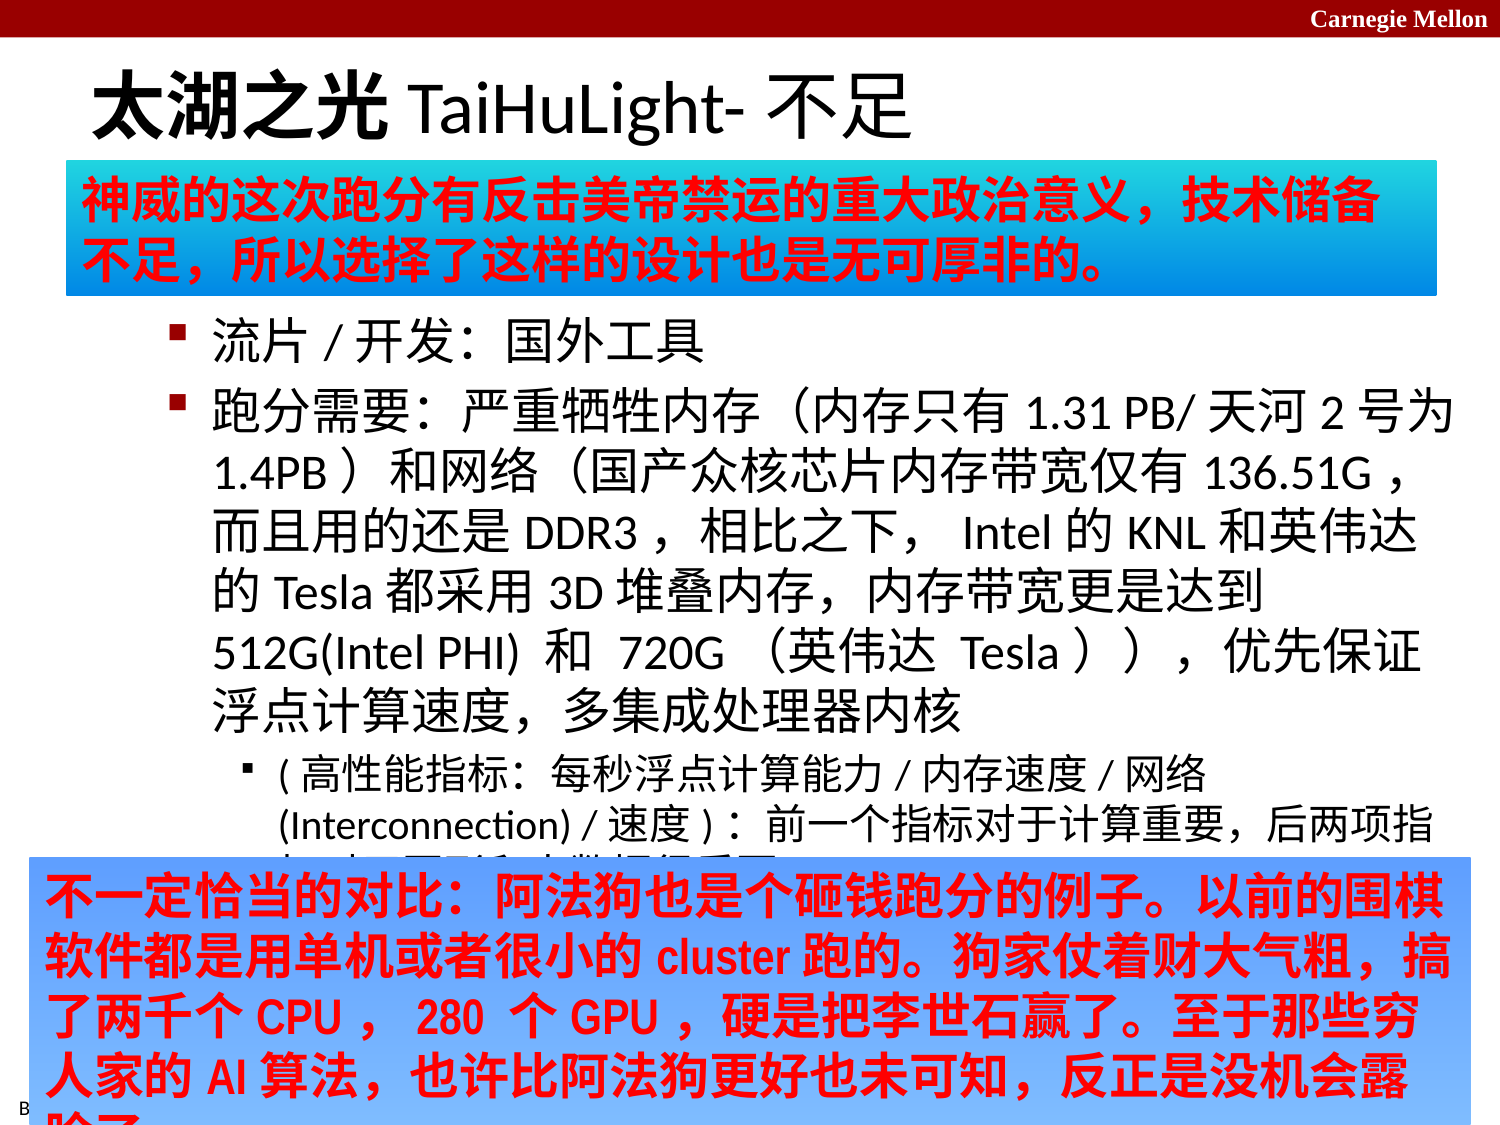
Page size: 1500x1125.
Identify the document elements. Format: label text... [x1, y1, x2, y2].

text_box 不一定恰当的对比：阿法狗也是个砸钱跑分的例子。以前的围棋软件都是用单机或者很小的cluster跑的。狗家仗着财大气粗，搞了两千个CPU，280 个GPU，硬是把李世石赢了。至于那些穷人家的AI算法，也许比阿法狗更好也未可知，反正是没机会露脸了 [29, 857, 1471, 1125]
title 太湖之光TaiHuLight-不足 [74, 34, 1313, 160]
list 其他 流片/开发：国外工具 跑分需要：严重牺牲内存（内存只有1.31 PB/天河2号为1.4PB）和网络（国产众核芯片内存带宽仅有136.51G，而且用的还是DDR3，相比之下，Intel的KNL和英伟达的Tesla都采用3D堆叠内存，内存带宽更是达到512G(Intel PHI) 和 720G（英伟达 Tesla）），优先保证浮点计算速度，多集成处理器内核 (高性能指标：每秒浮点计算能力/内存速度/网络(Interconnection) /速度)：前一个指标对于计算重要，后两项指标对于图形和大数据很重要 [74, 221, 1483, 946]
text_box 神威的这次跑分有反击美帝禁运的重大政治意义，技术储备不足，所以选择了这样的设计也是无可厚非的。 [66, 160, 1437, 296]
